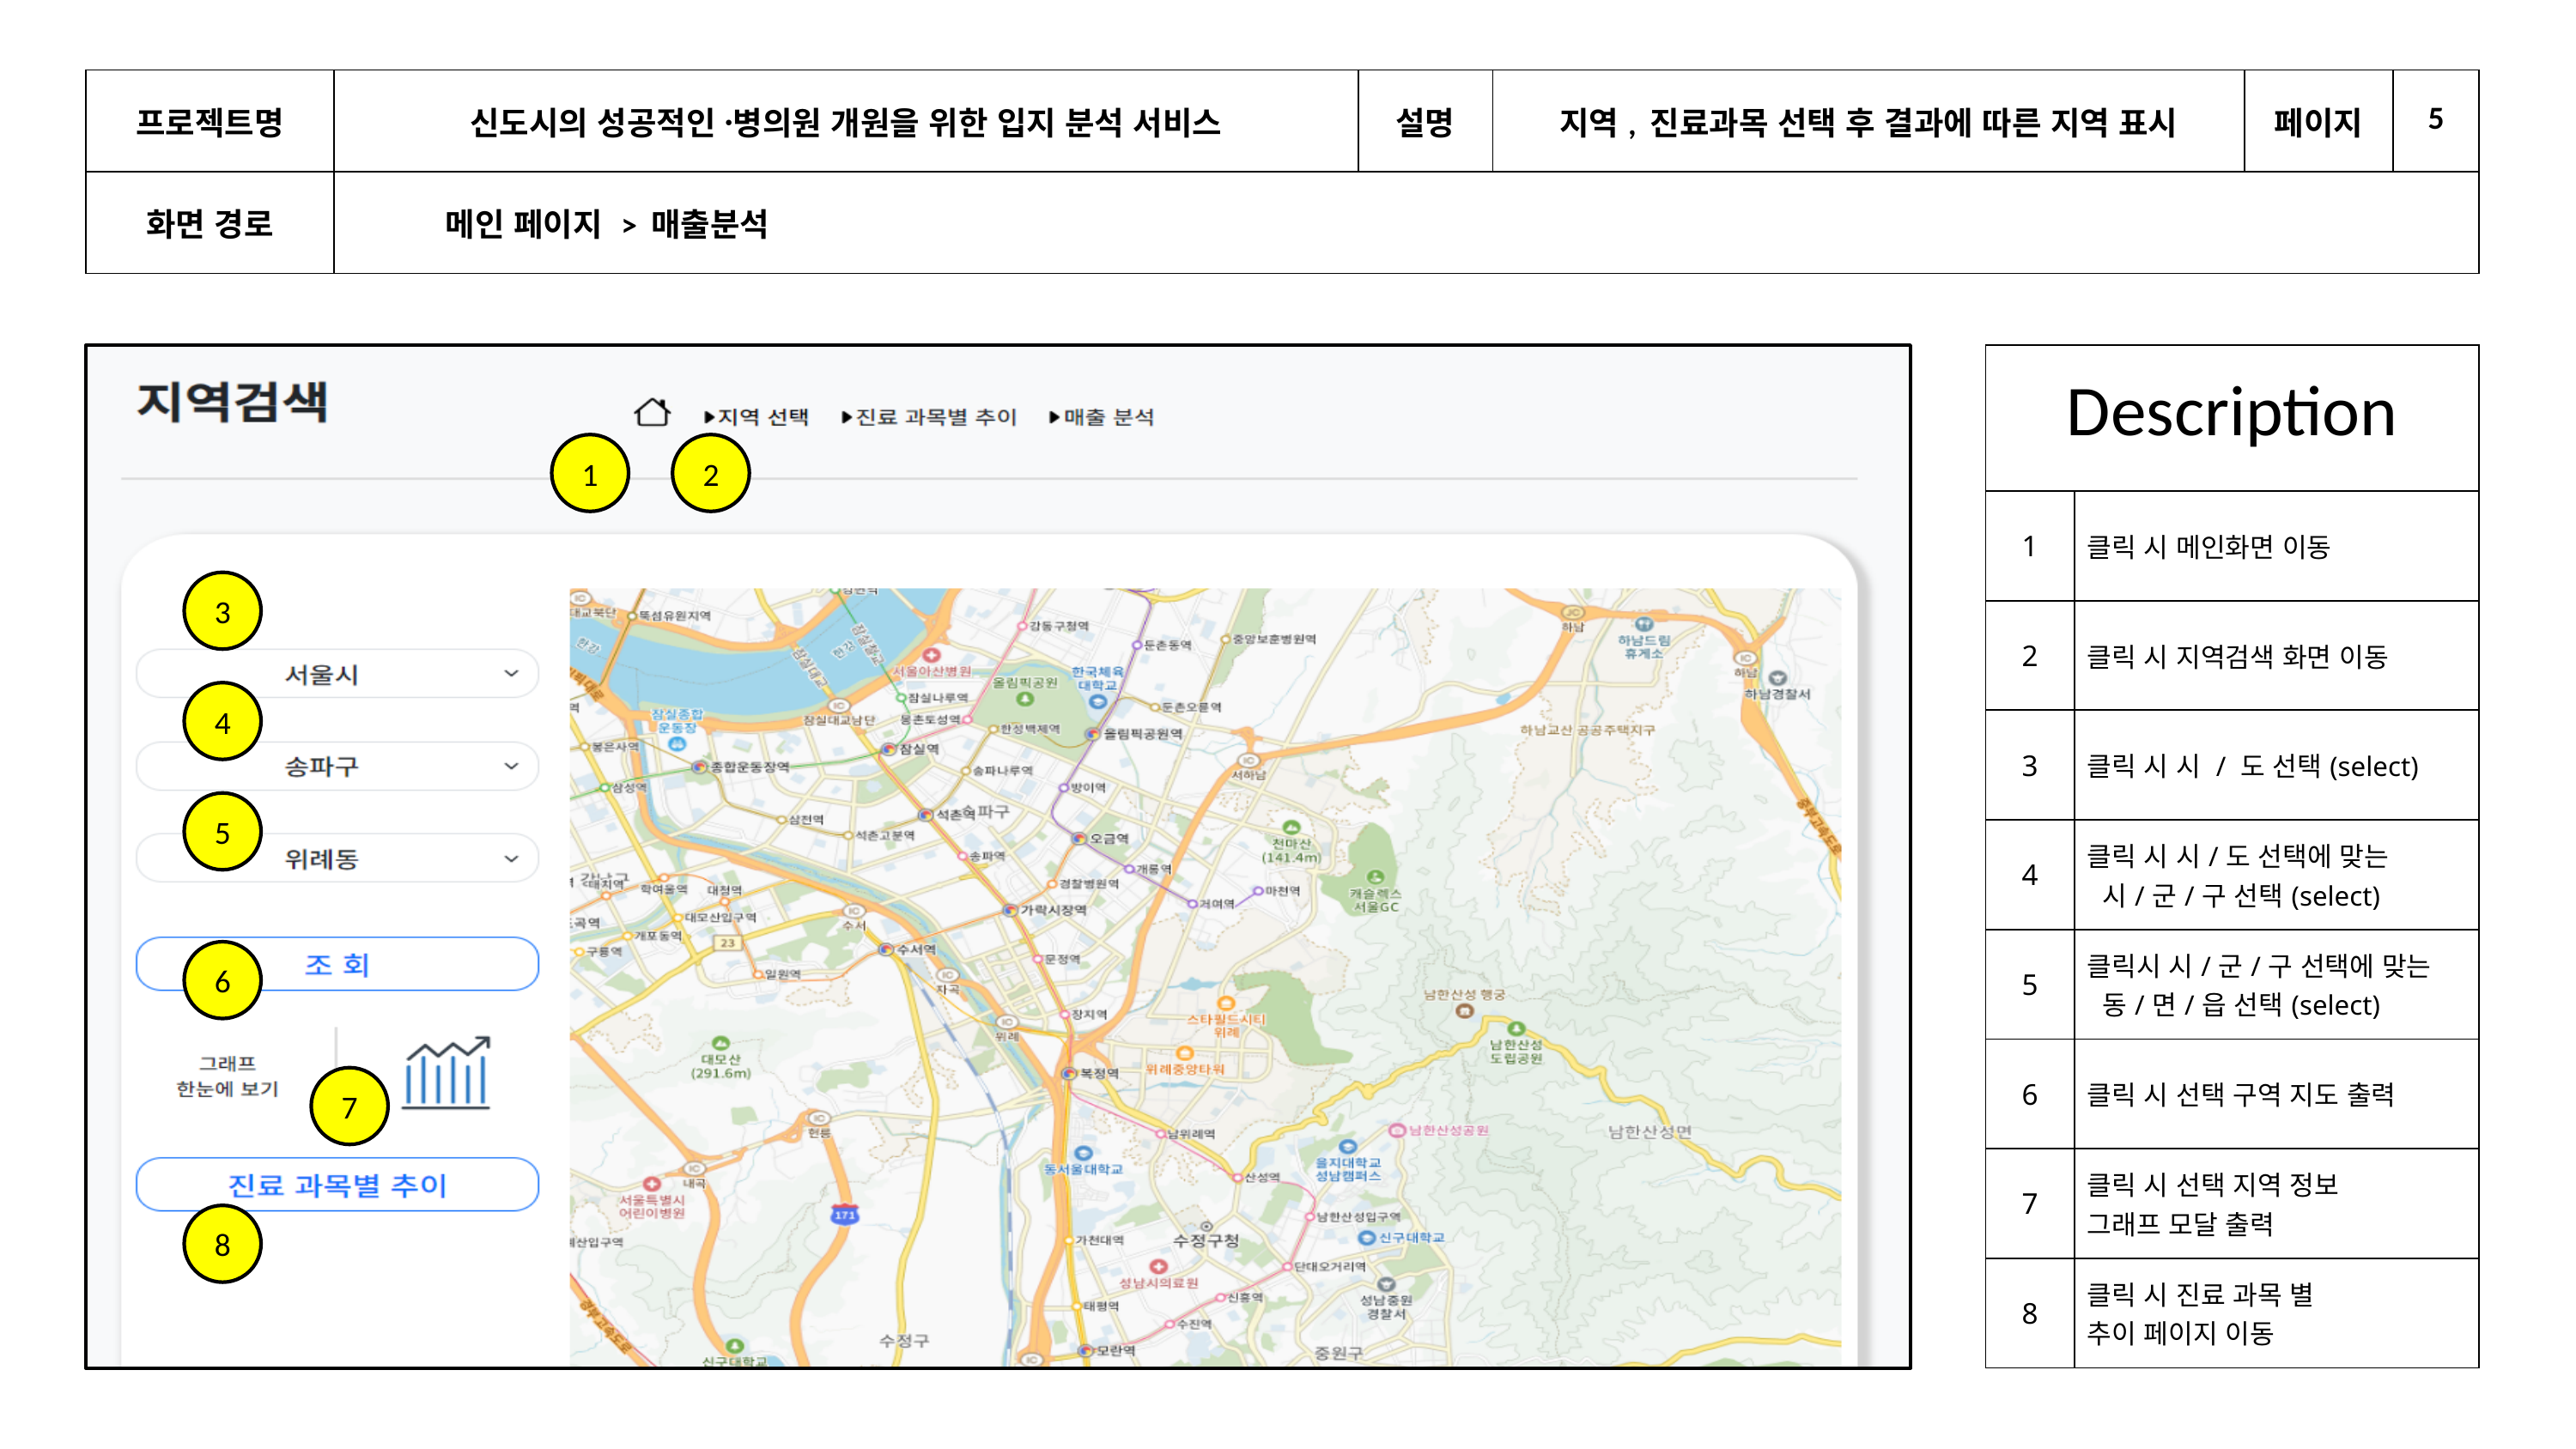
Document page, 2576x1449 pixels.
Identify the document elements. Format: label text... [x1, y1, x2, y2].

text_box 5 [182, 791, 264, 872]
table_cell 1 [1986, 492, 2074, 600]
table_cell 클릭시 시/군/구 선택에 맞는 동/면/읍 선택(select) [2075, 931, 2478, 1039]
table_cell 메인 페이지 > 매출분석 [335, 173, 2478, 273]
table_cell 클릭 시 선택 지역 정보 그래프 모달 출력 [2075, 1149, 2478, 1258]
text_box 8 [182, 1203, 264, 1284]
table_cell 화면 경로 [87, 173, 333, 273]
text_box 4 [182, 681, 264, 761]
table_cell 클릭 시 메인화면 이동 [2075, 492, 2478, 600]
table_cell 클릭 시 선택 구역 지도 출력 [2075, 1040, 2478, 1148]
table_header 페이지 [2245, 70, 2392, 171]
table_cell 5 [1986, 931, 2074, 1039]
text_box 3 [182, 570, 264, 652]
table_cell 클릭 시 시 / 도 선택(select) [2075, 711, 2478, 819]
table_cell 7 [1986, 1149, 2074, 1258]
table_cell 8 [1986, 1259, 2074, 1367]
table_header 5 [2394, 70, 2478, 171]
table_header Description [1986, 346, 2478, 490]
text_box 6 [182, 939, 264, 1021]
table_cell 3 [1986, 711, 2074, 819]
table_cell 클릭 시 진료 과목 별 추이 페이지 이동 [2075, 1259, 2478, 1367]
text_box 1 [550, 433, 631, 513]
table_cell 클릭 시 지역검색 화면 이동 [2075, 602, 2478, 709]
table_header 신도시의 성공적인 병〮의원 개원을 위한 입지 분석 서비스 [335, 70, 1358, 171]
text_box 7 [309, 1065, 391, 1147]
text_box [84, 343, 1912, 1370]
text_box 2 [671, 433, 751, 513]
table_header 프로젝트명 [87, 70, 333, 171]
table_header 지역, 진료과목 선택 후 결과에 따른 지역 표시 [1493, 70, 2244, 171]
table_cell 2 [1986, 602, 2074, 709]
table_cell 6 [1986, 1040, 2074, 1148]
table_cell 4 [1986, 821, 2074, 929]
table_cell 클릭 시 시/도 선택에 맞는 시/군/구 선택(select) [2075, 821, 2478, 929]
table_header 설명 [1359, 70, 1492, 171]
